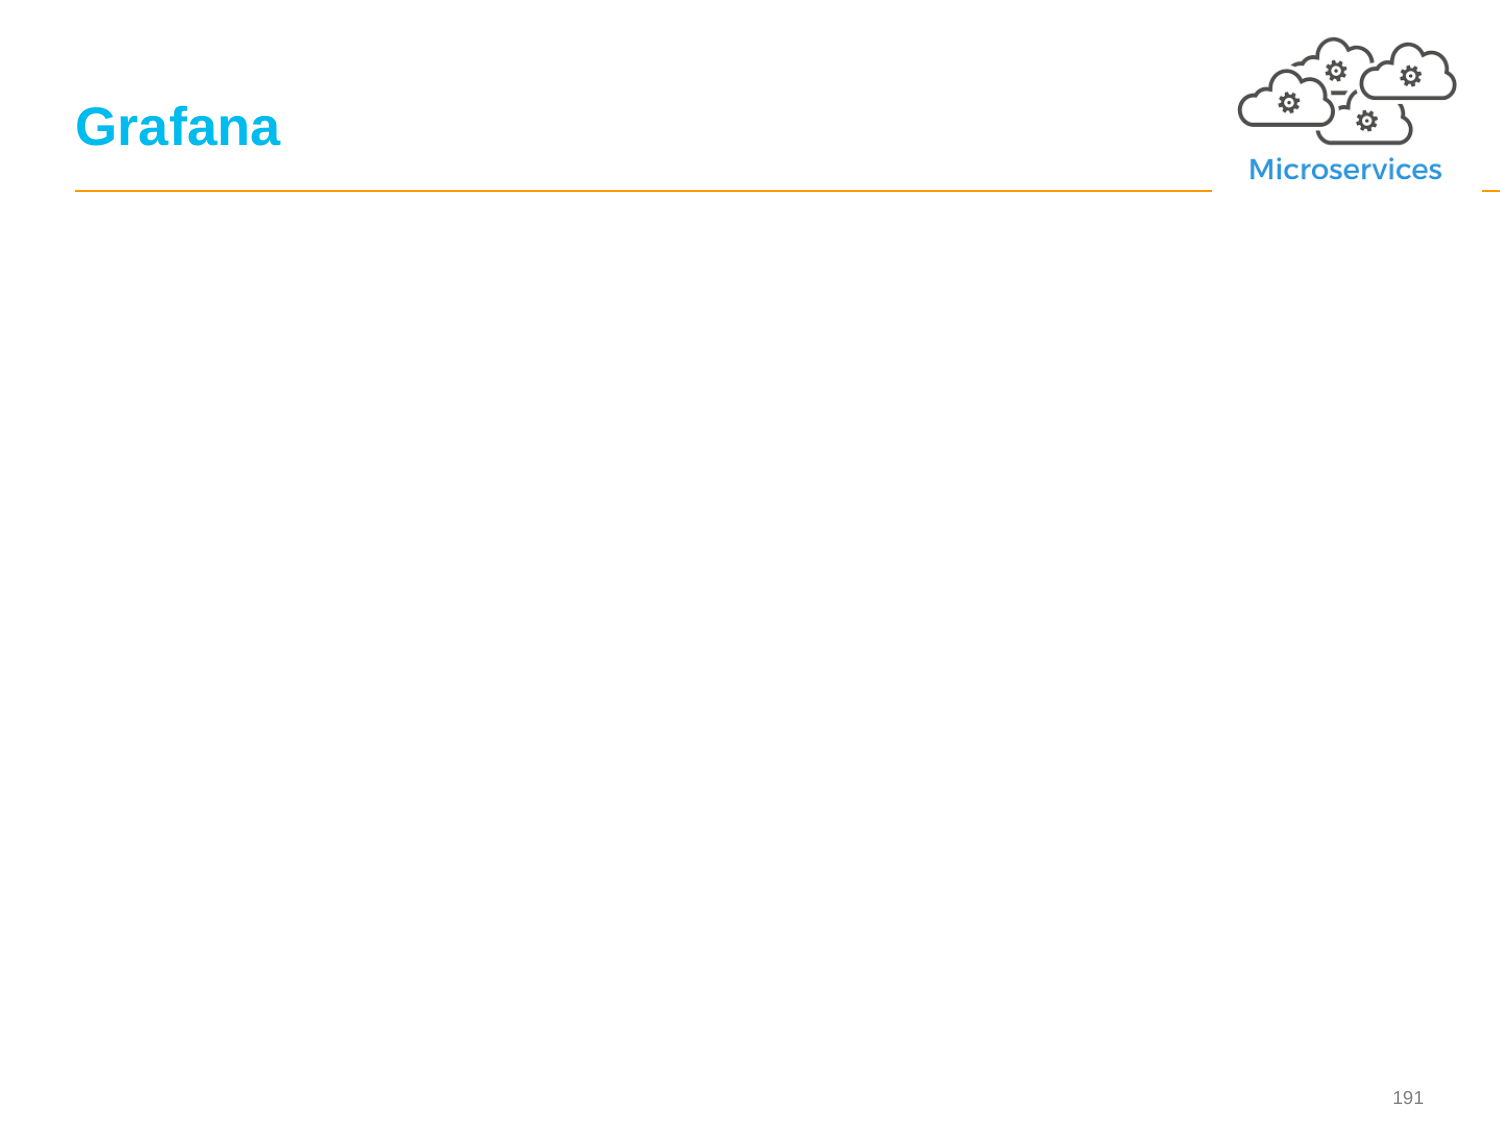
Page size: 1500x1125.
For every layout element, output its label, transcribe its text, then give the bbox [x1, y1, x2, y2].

title Grafana [75, 27, 1422, 157]
picture [1212, 1, 1482, 203]
